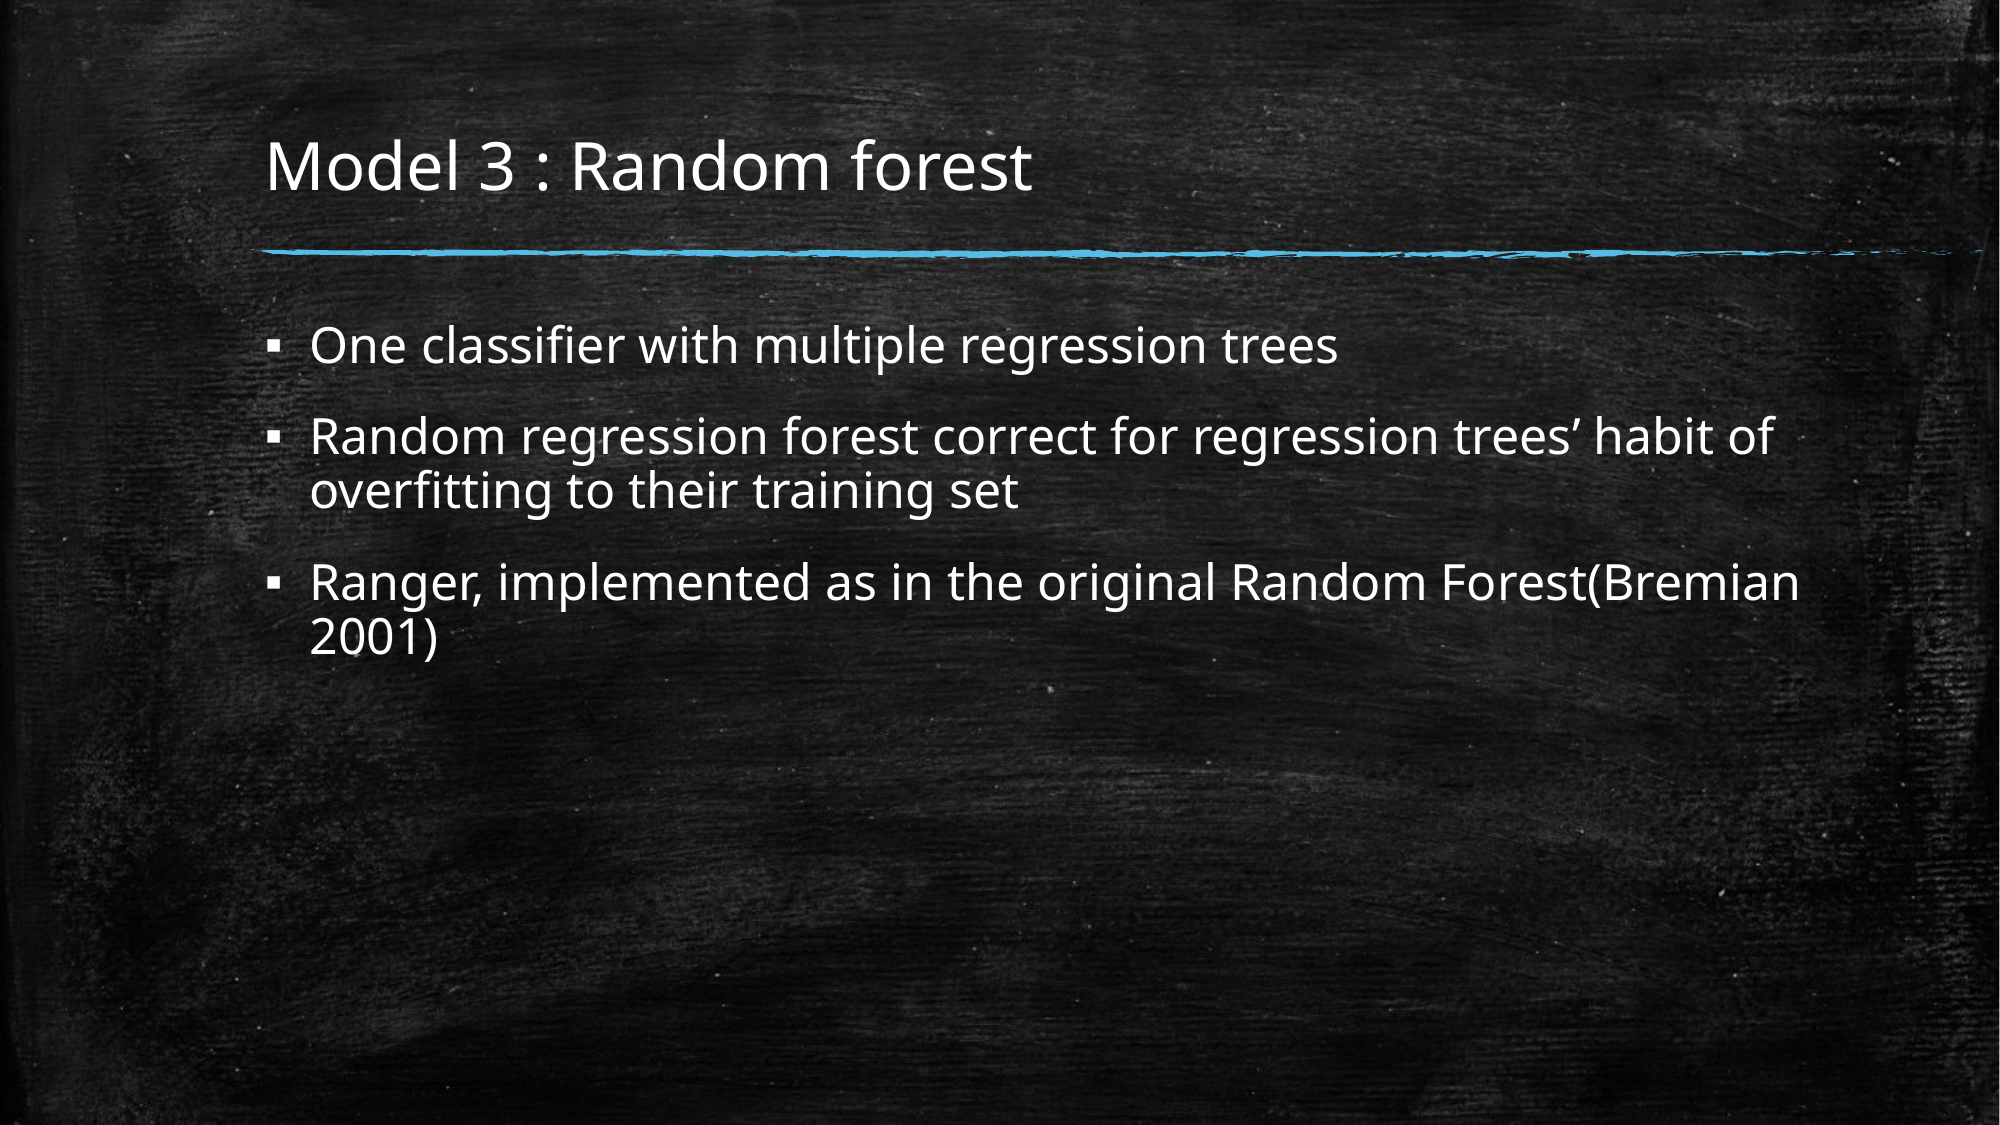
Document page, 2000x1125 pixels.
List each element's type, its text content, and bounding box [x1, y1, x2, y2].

list One classifier with multiple regression trees Random regression forest correct for regression trees’ habit of overfitting to their training set Ranger, implemented as in the original Random Forest(Bremian 2001) [249, 312, 1910, 1013]
title Model 3 : Random forest [249, 45, 1750, 213]
